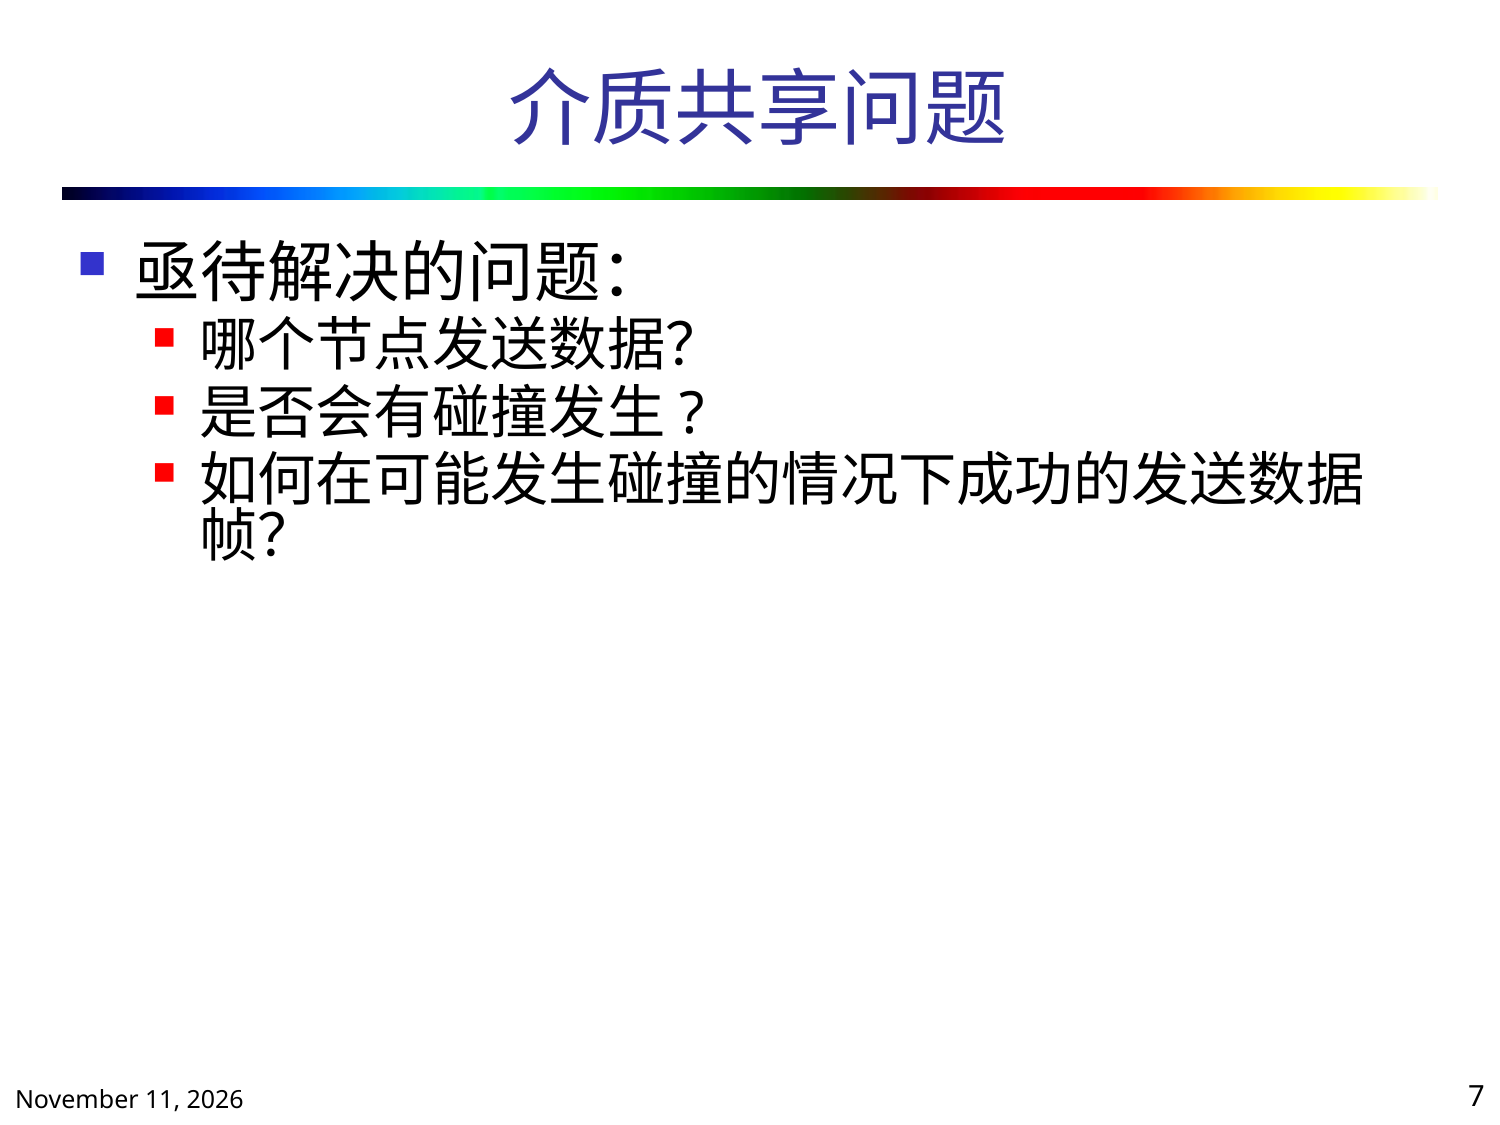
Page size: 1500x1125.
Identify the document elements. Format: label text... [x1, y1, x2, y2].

slide_number 7 [1187, 1049, 1500, 1125]
picture [62, 187, 355, 200]
list 亟待解决的问题： 哪个节点发送数据？ 是否会有碰撞发生? 如何在可能发生碰撞的情况下成功的发送数据帧？ [62, 237, 1451, 1076]
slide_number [0, 1049, 313, 1125]
title 介质共享问题 [124, 37, 1392, 163]
picture [382, 187, 1438, 200]
